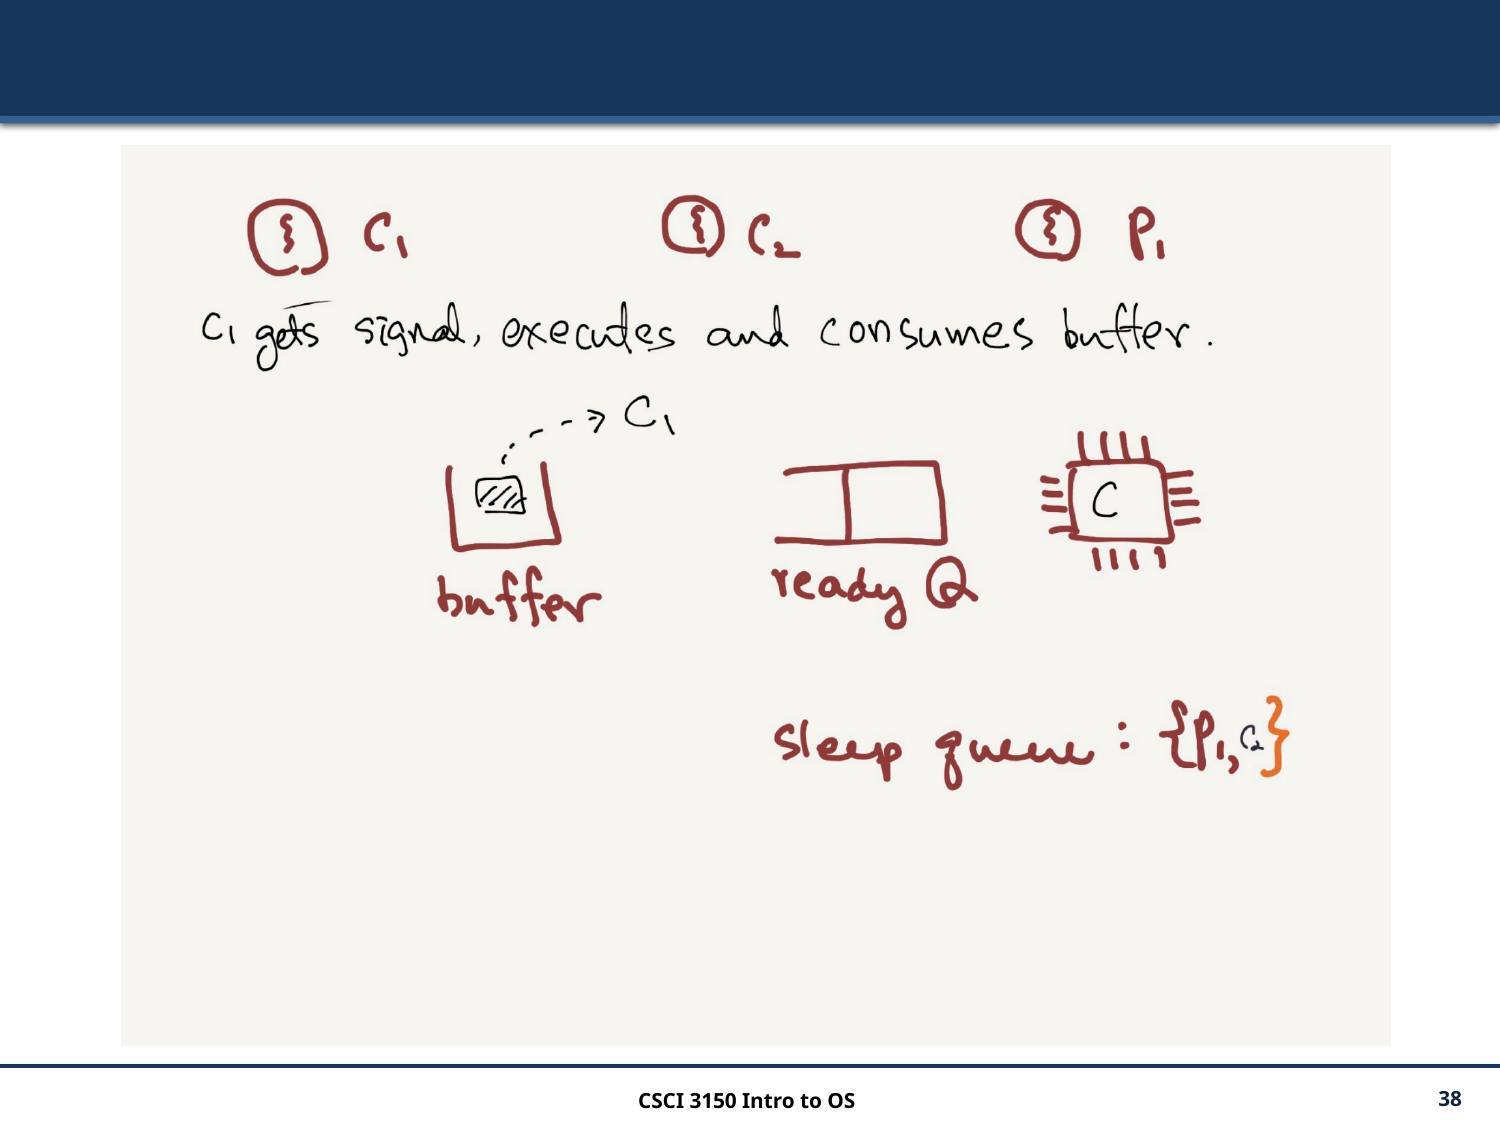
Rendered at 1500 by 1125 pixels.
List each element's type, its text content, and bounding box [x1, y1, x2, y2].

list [121, 145, 1391, 1046]
slide_number 38 [1306, 1081, 1483, 1118]
footer CSCI 3150 Intro to OS [497, 1079, 997, 1117]
